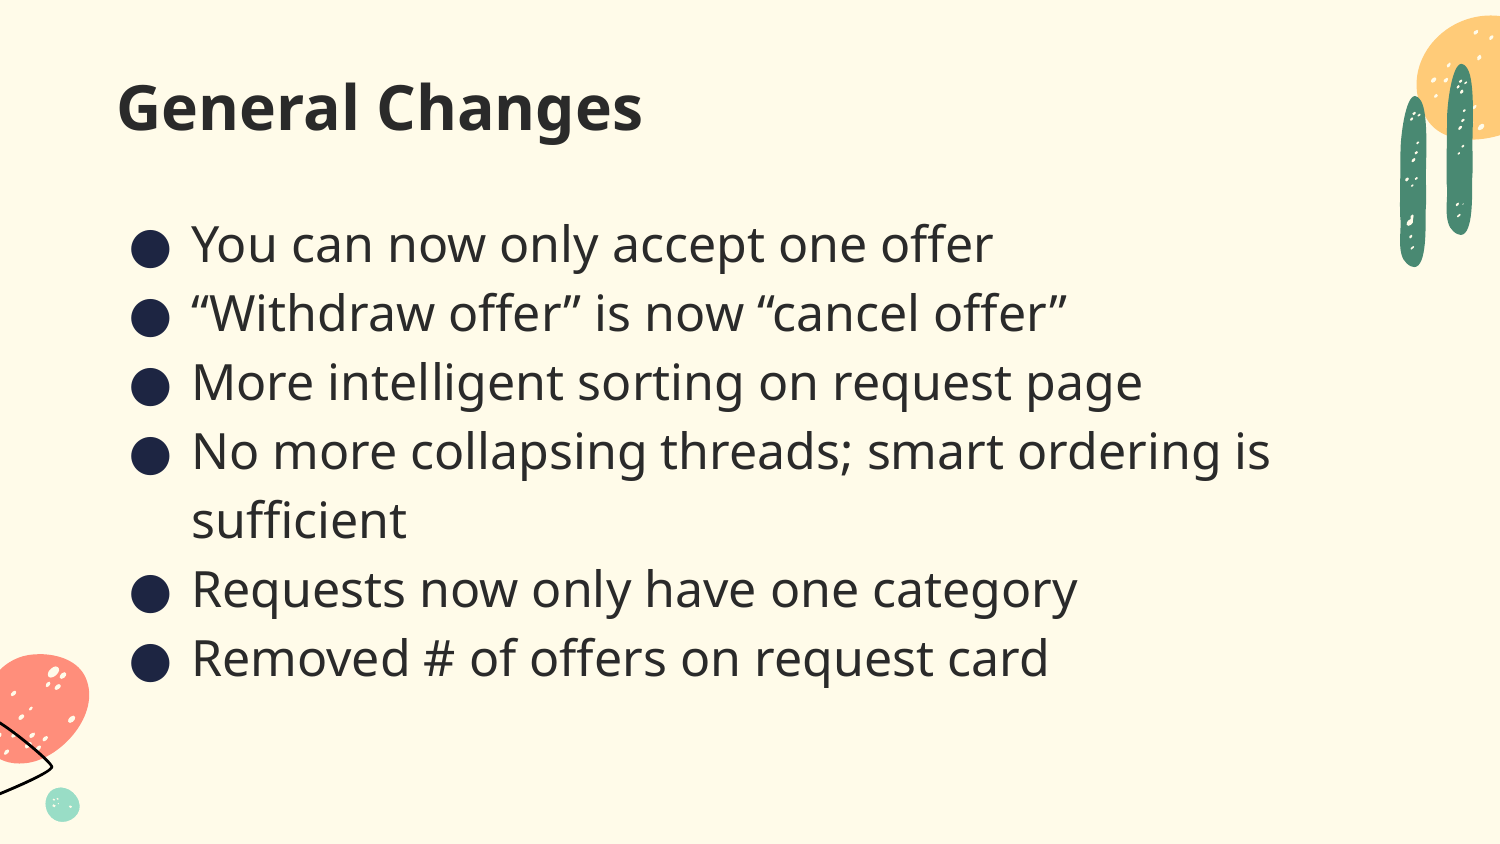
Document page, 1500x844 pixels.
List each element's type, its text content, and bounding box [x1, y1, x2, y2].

title General Changes [101, 53, 1142, 178]
list You can now only accept one offer “Withdraw offer” is now “cancel offer” More intelligent sorting on request page No more collapsing threads; smart ordering is sufficient Requests now only have one category Removed # of offers on request card [101, 188, 1357, 711]
